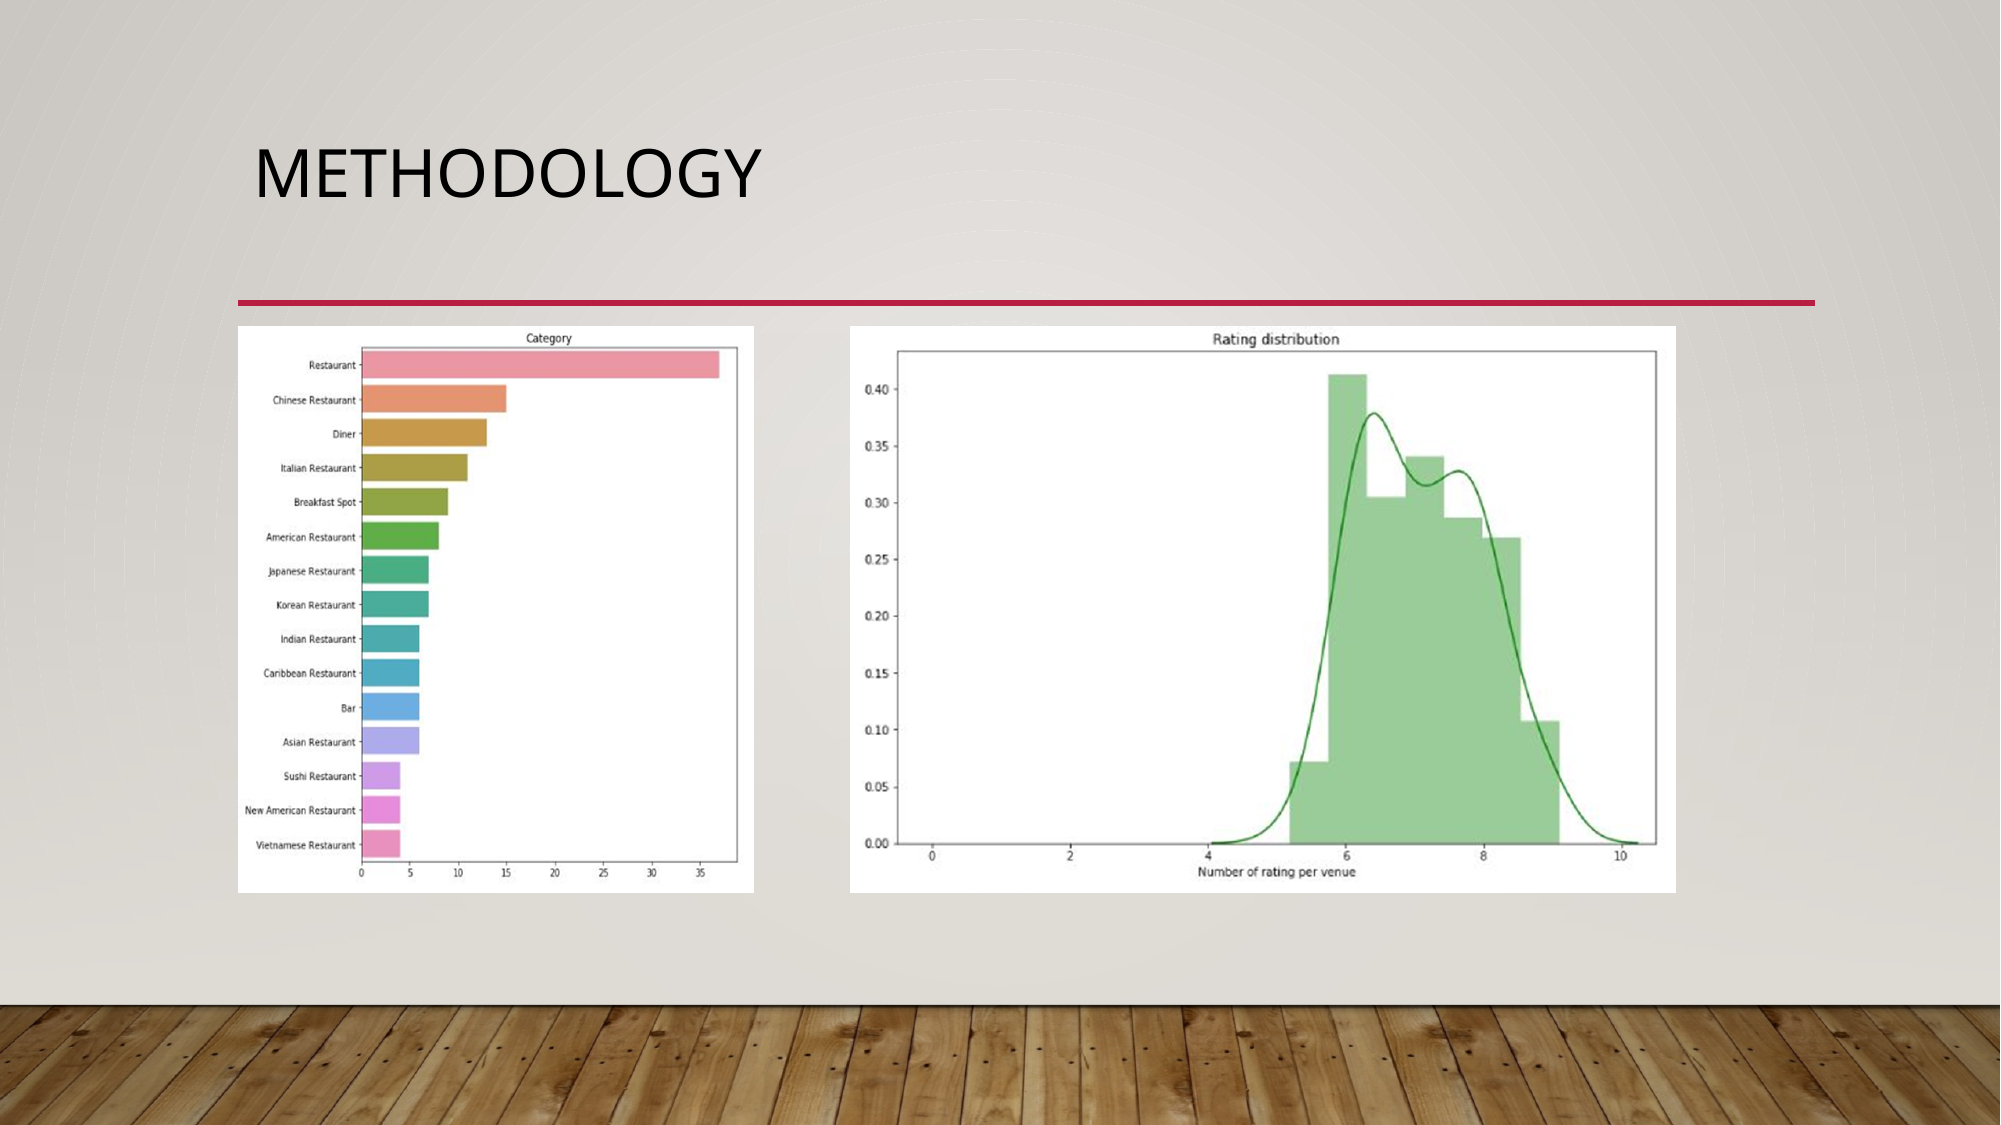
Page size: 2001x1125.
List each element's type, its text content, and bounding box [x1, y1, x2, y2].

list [237, 326, 754, 893]
picture [0, 1005, 2000, 1125]
picture [849, 326, 1676, 893]
title methodology [238, 131, 1814, 305]
